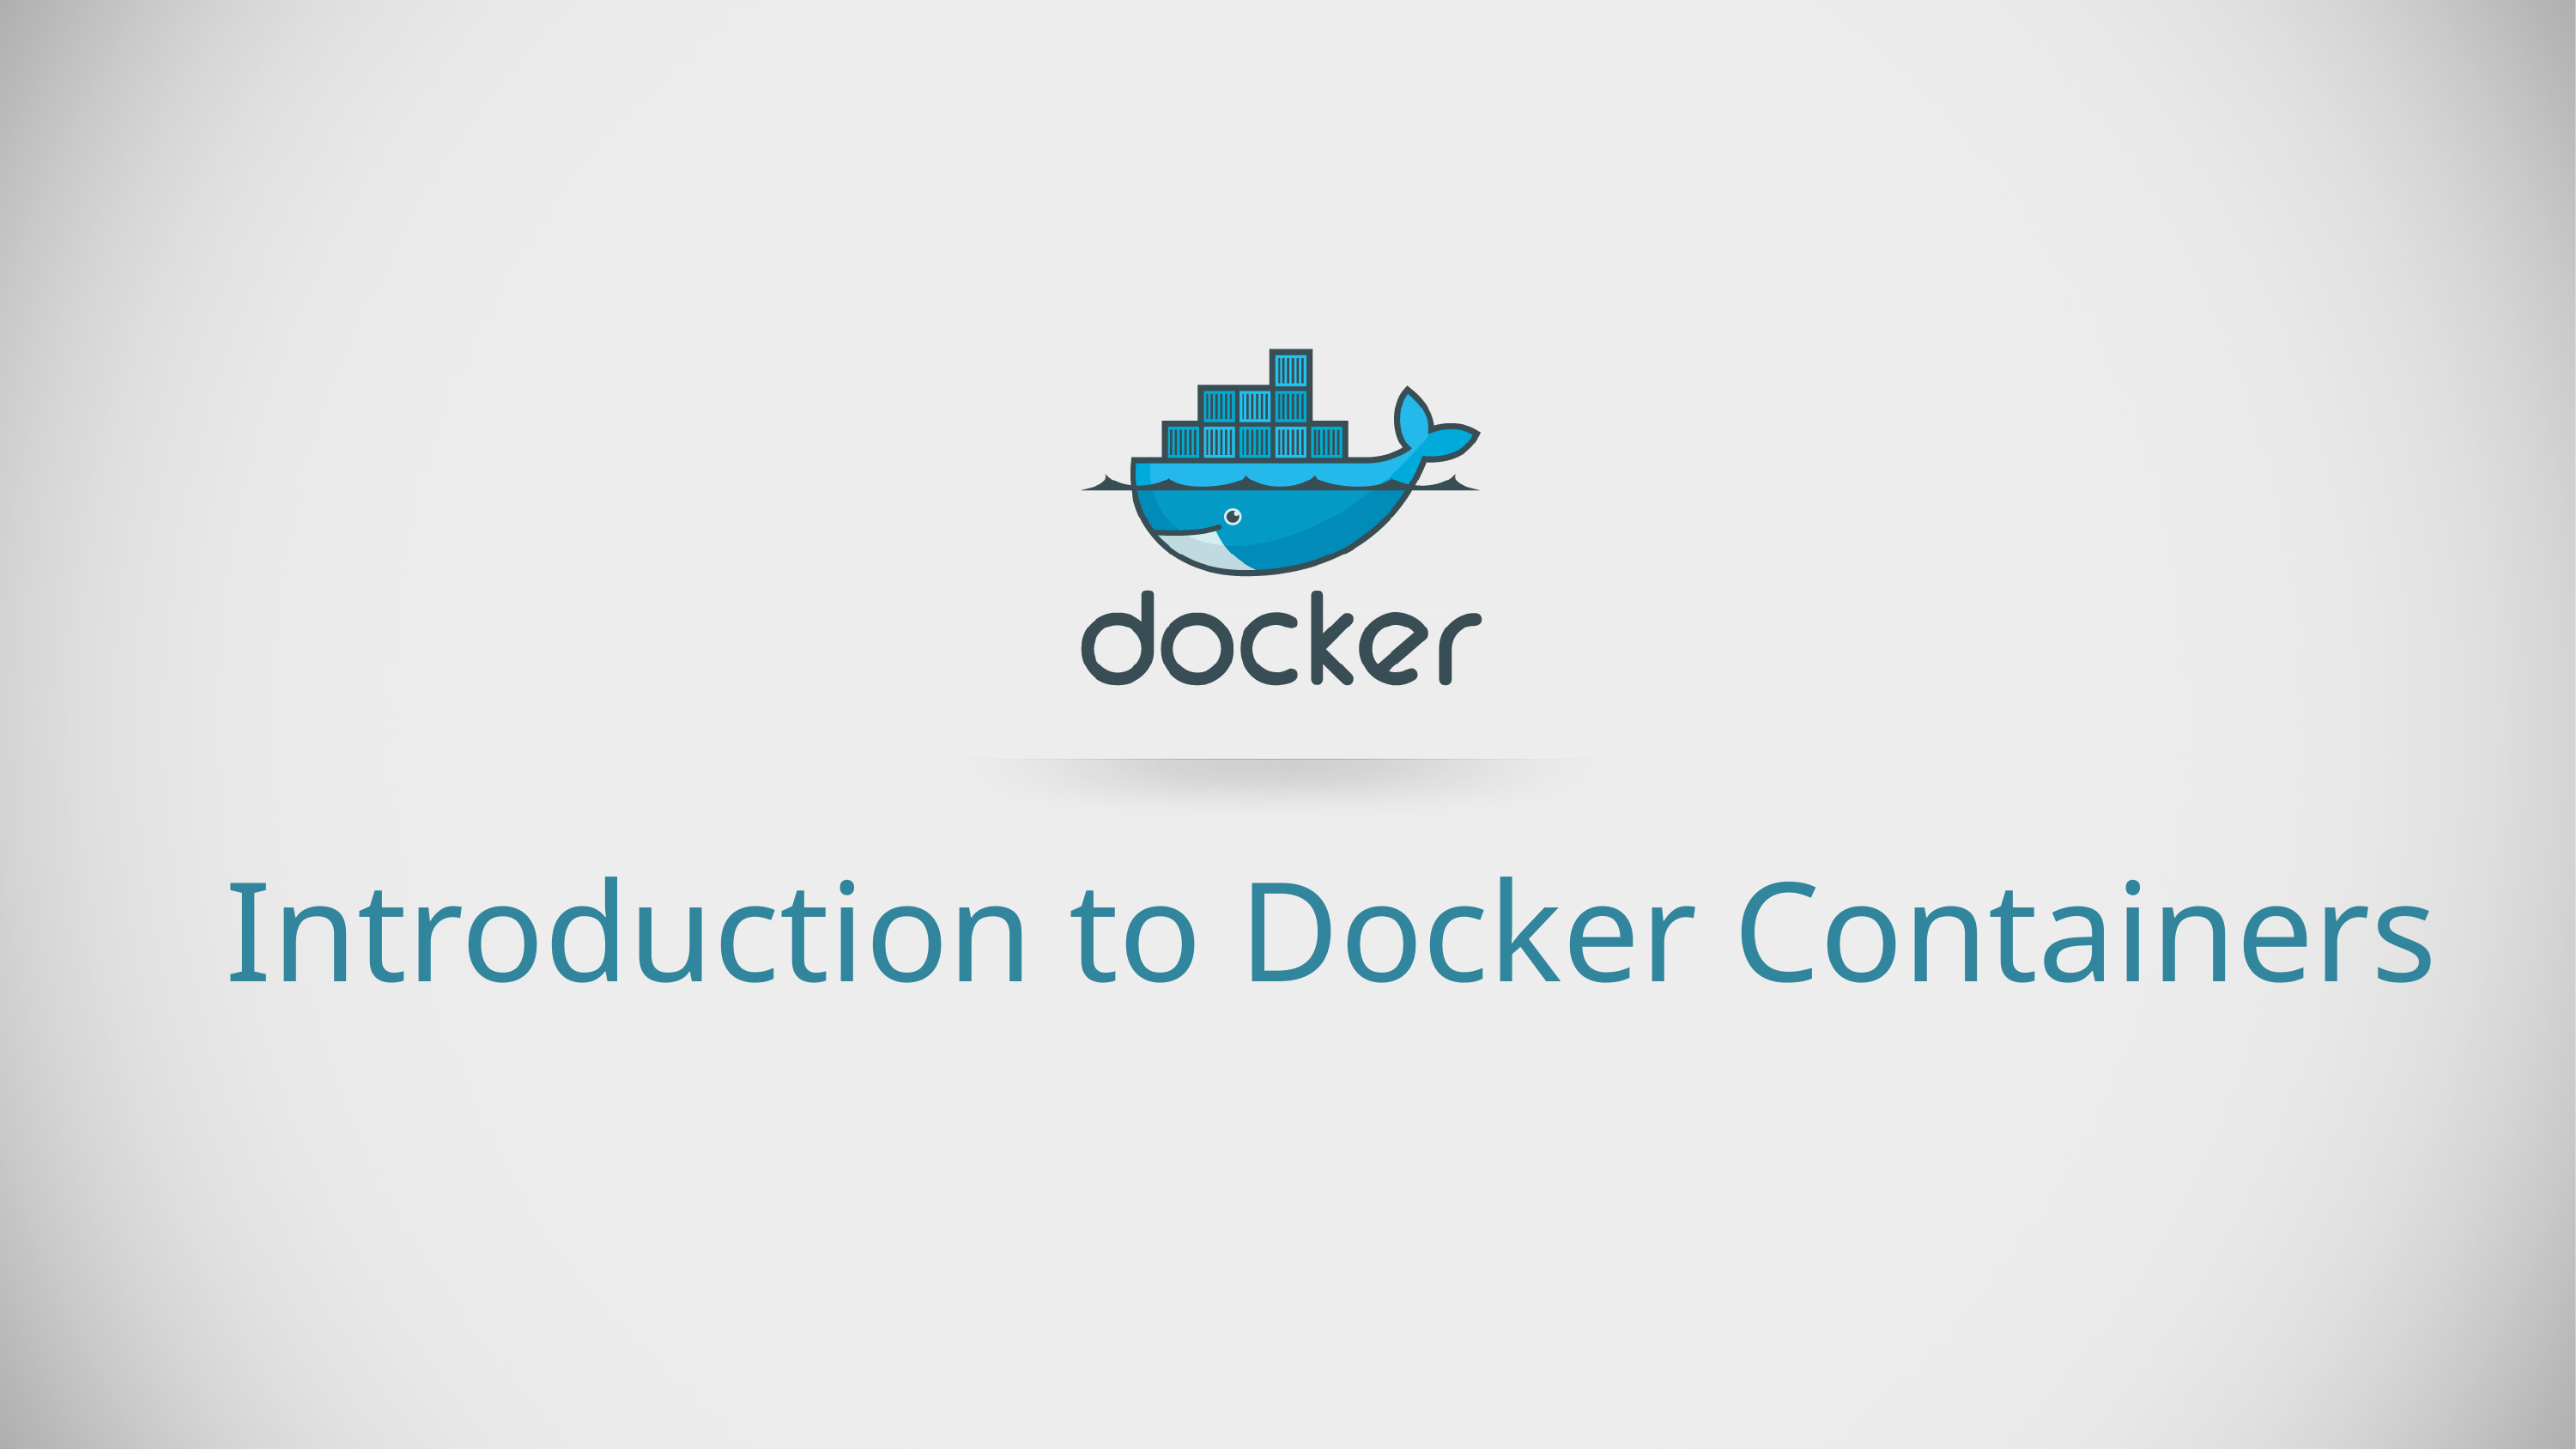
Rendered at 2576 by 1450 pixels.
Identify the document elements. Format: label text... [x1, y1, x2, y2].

picture [0, 0, 2576, 1449]
text_box Introduction to Docker Containers [213, 838, 1112, 1016]
text_box Introduction to Docker Containers [1449, 838, 2464, 1016]
